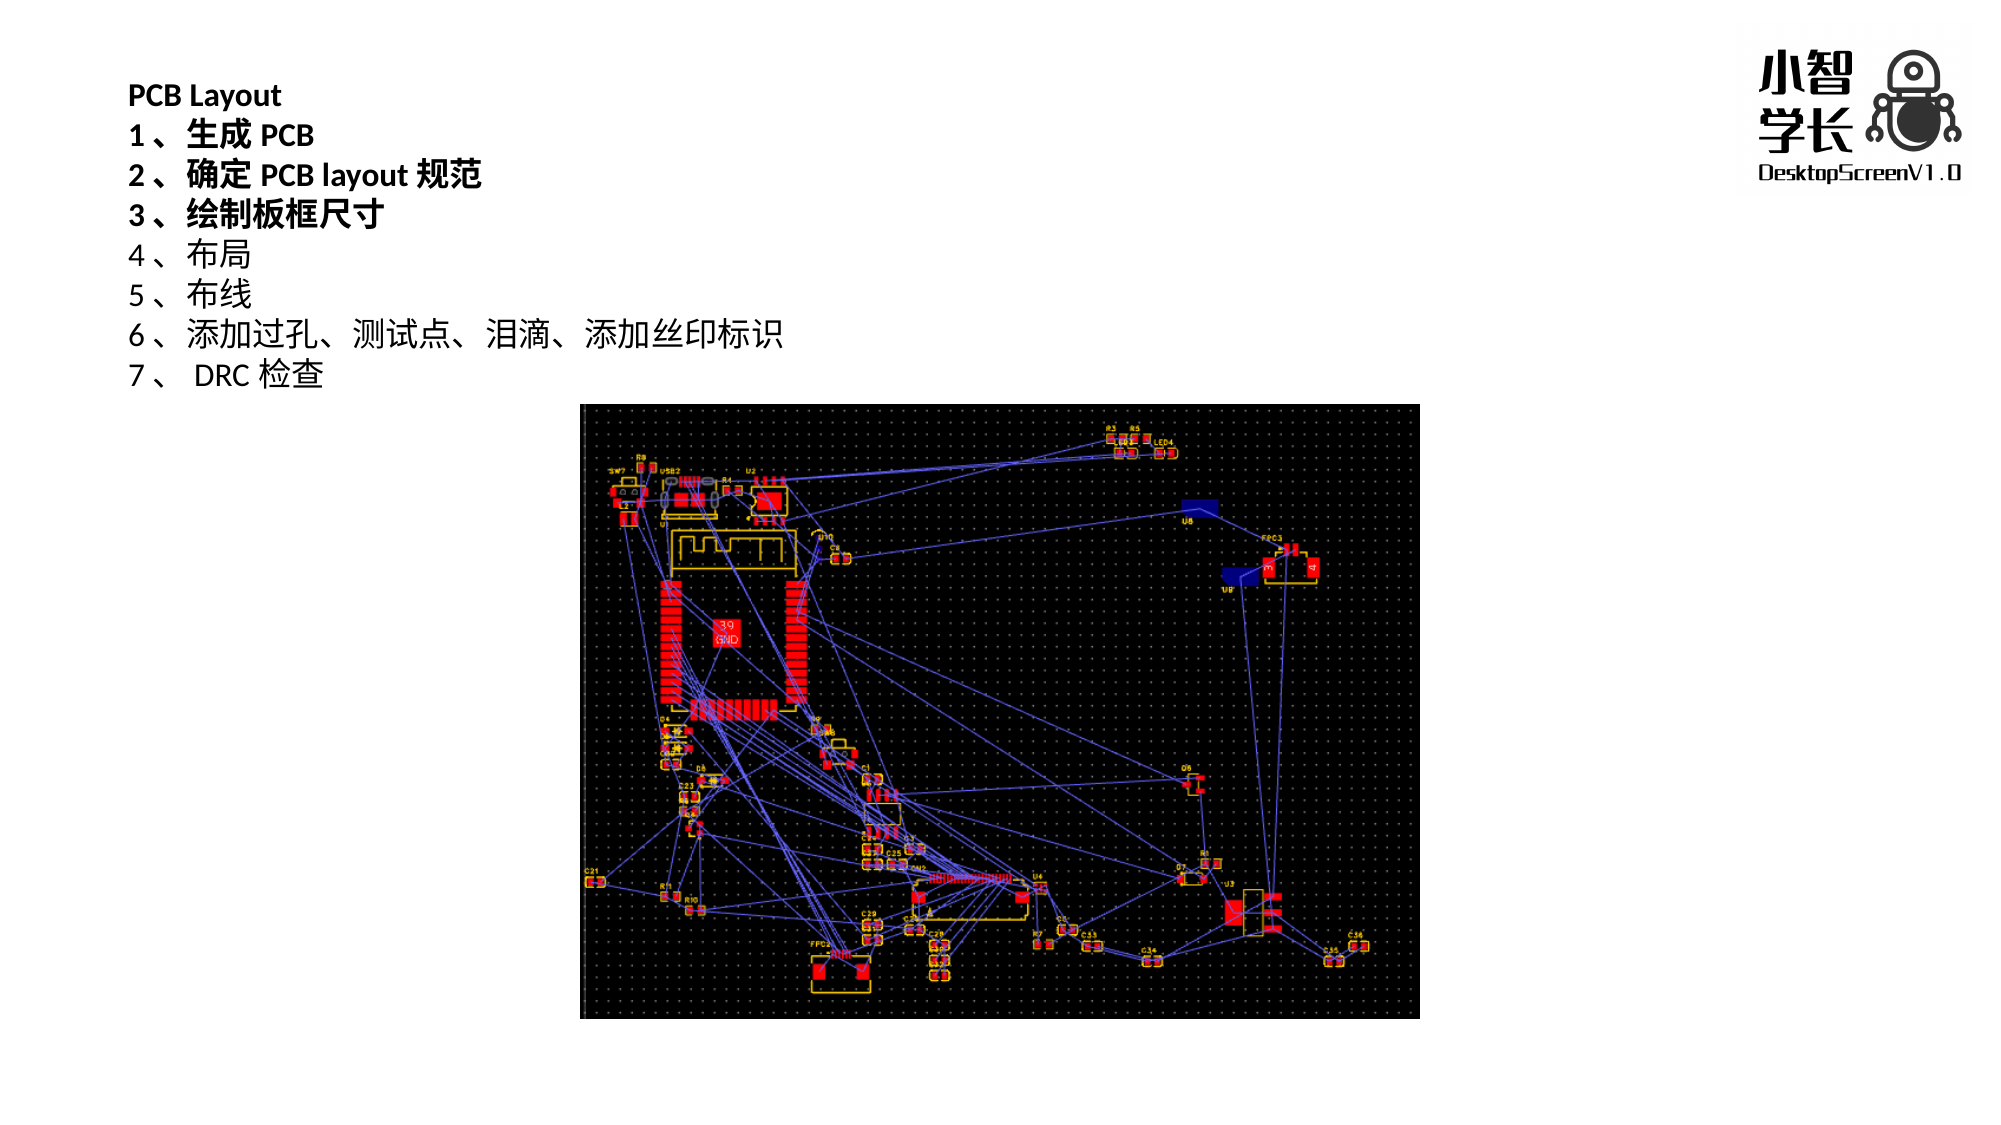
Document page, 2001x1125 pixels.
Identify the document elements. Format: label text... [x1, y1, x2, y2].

picture [580, 404, 1420, 1019]
text_box PCB Layout 1、生成PCB 2、确定PCB layout规范 3、绘制板框尺寸 4、布局 5、布线 6、添加过孔、测试点、泪滴、添加丝印标识 7、DRC检查 [113, 65, 800, 480]
picture [1736, 22, 1973, 197]
